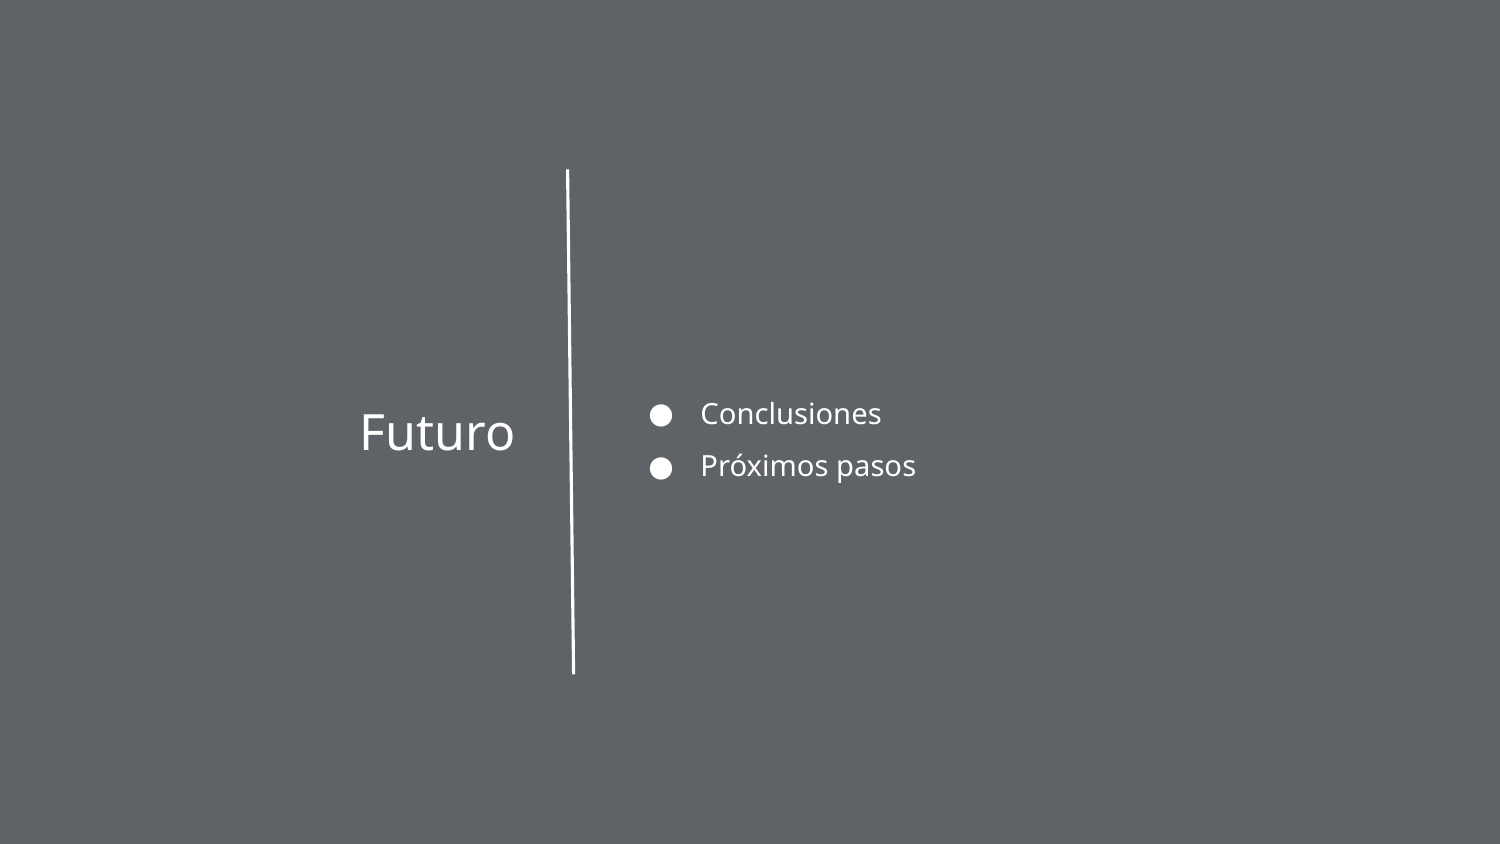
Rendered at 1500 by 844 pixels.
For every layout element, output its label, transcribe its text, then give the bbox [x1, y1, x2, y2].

text_box Futuro [0, 376, 531, 476]
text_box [567, 169, 574, 675]
text_box Conclusiones Próximos pasos [610, 362, 984, 498]
